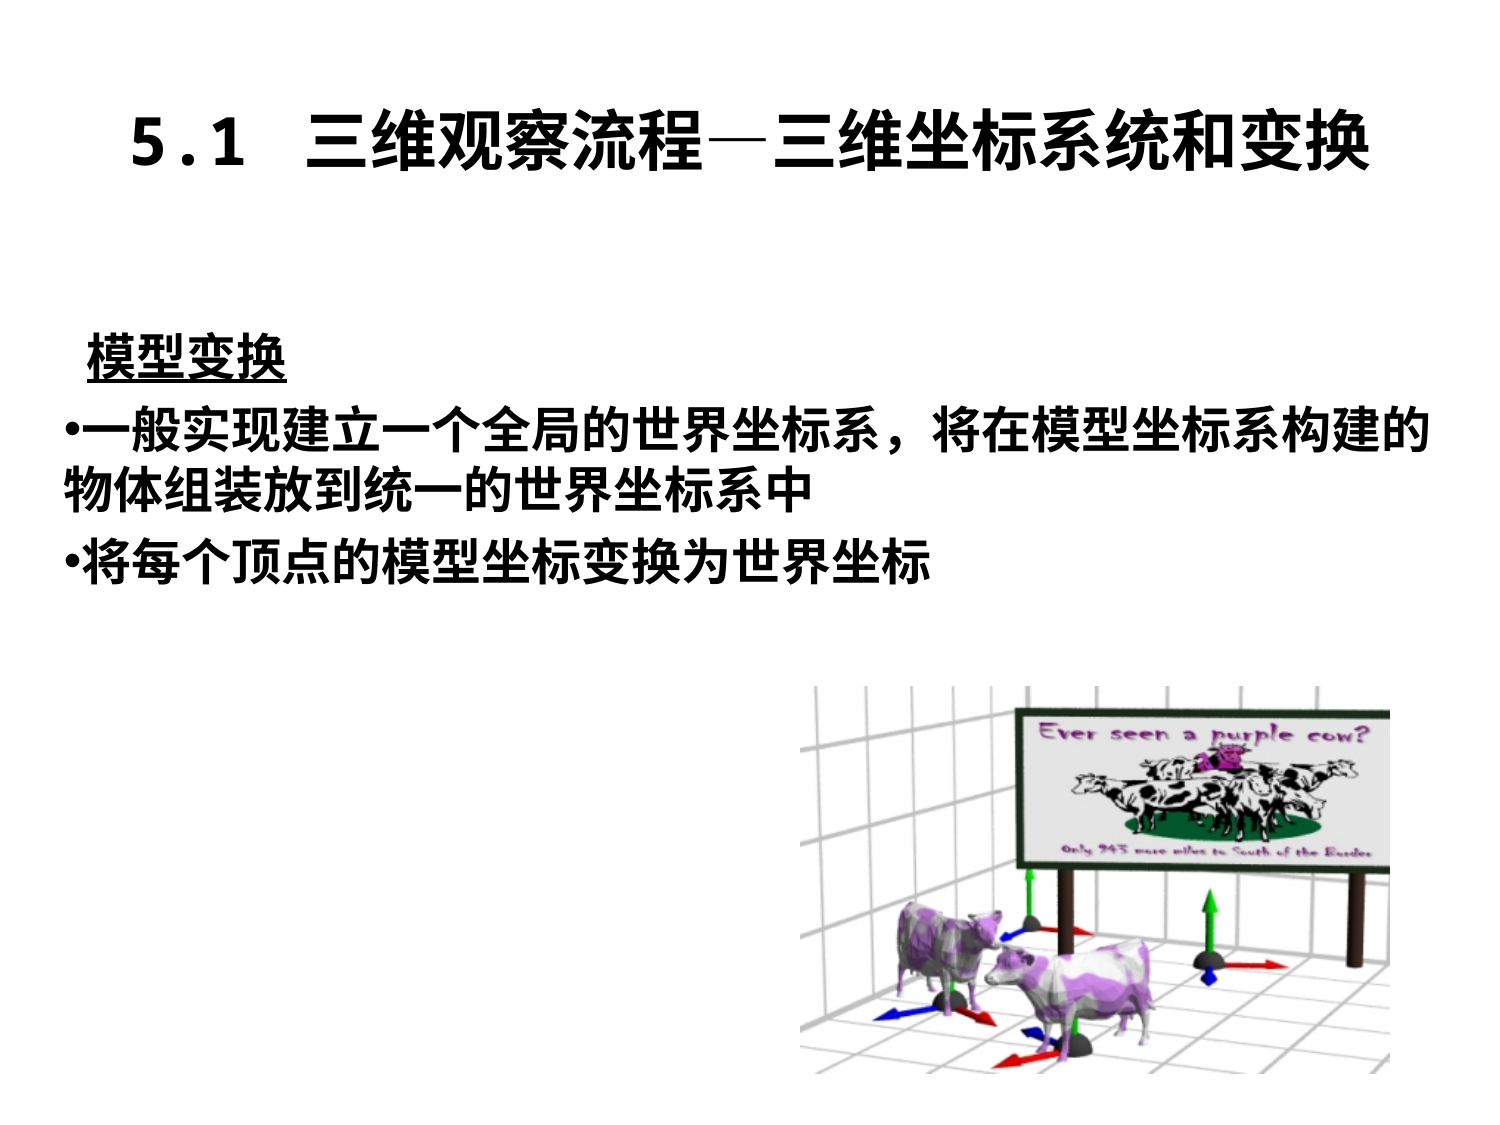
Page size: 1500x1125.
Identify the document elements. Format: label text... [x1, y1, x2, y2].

text_box 模型变换 一般实现建立一个全局的世界坐标系，将在模型坐标系构建的物体组装放到统一的世界坐标系中 将每个顶点的模型坐标变换为世界坐标 [48, 318, 1474, 598]
title 5.1 三维观察流程—三维坐标系统和变换 [74, 44, 1426, 233]
picture [799, 686, 1390, 1075]
